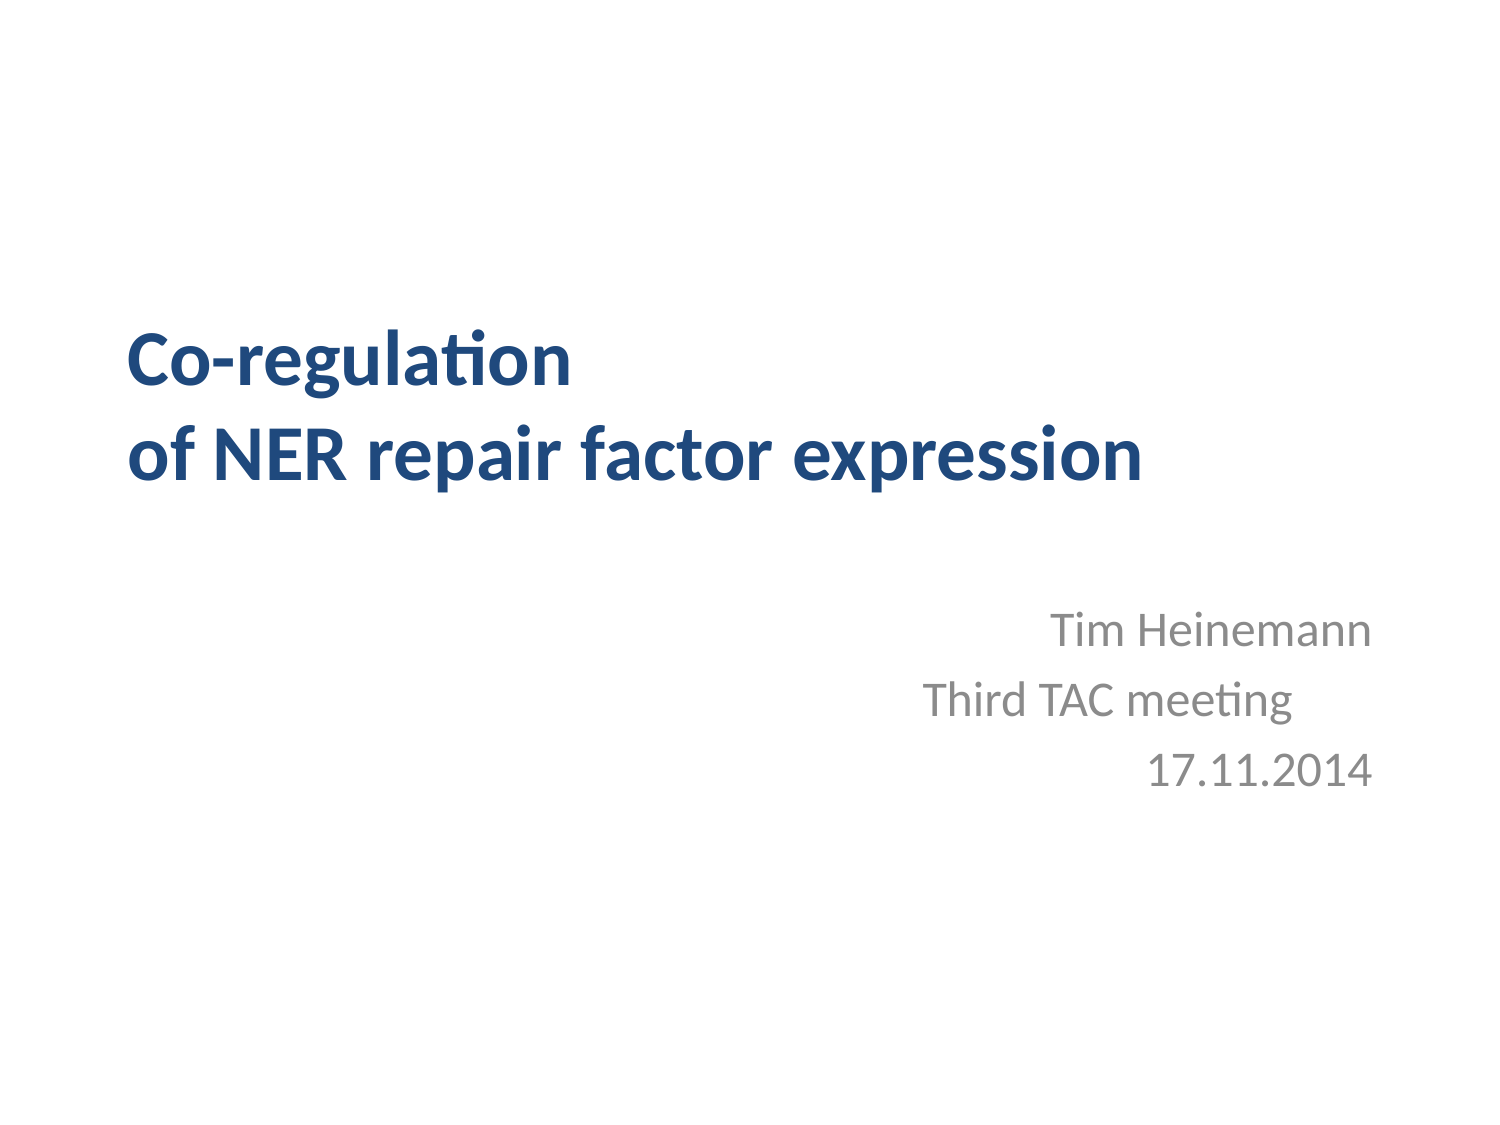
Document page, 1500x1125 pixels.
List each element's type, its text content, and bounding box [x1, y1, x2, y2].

subtitle Tim Heinemann Third TAC meeting 17.11.2014 [0, 589, 1388, 877]
title Co-regulation of NER repair factor expression [112, 281, 1388, 523]
